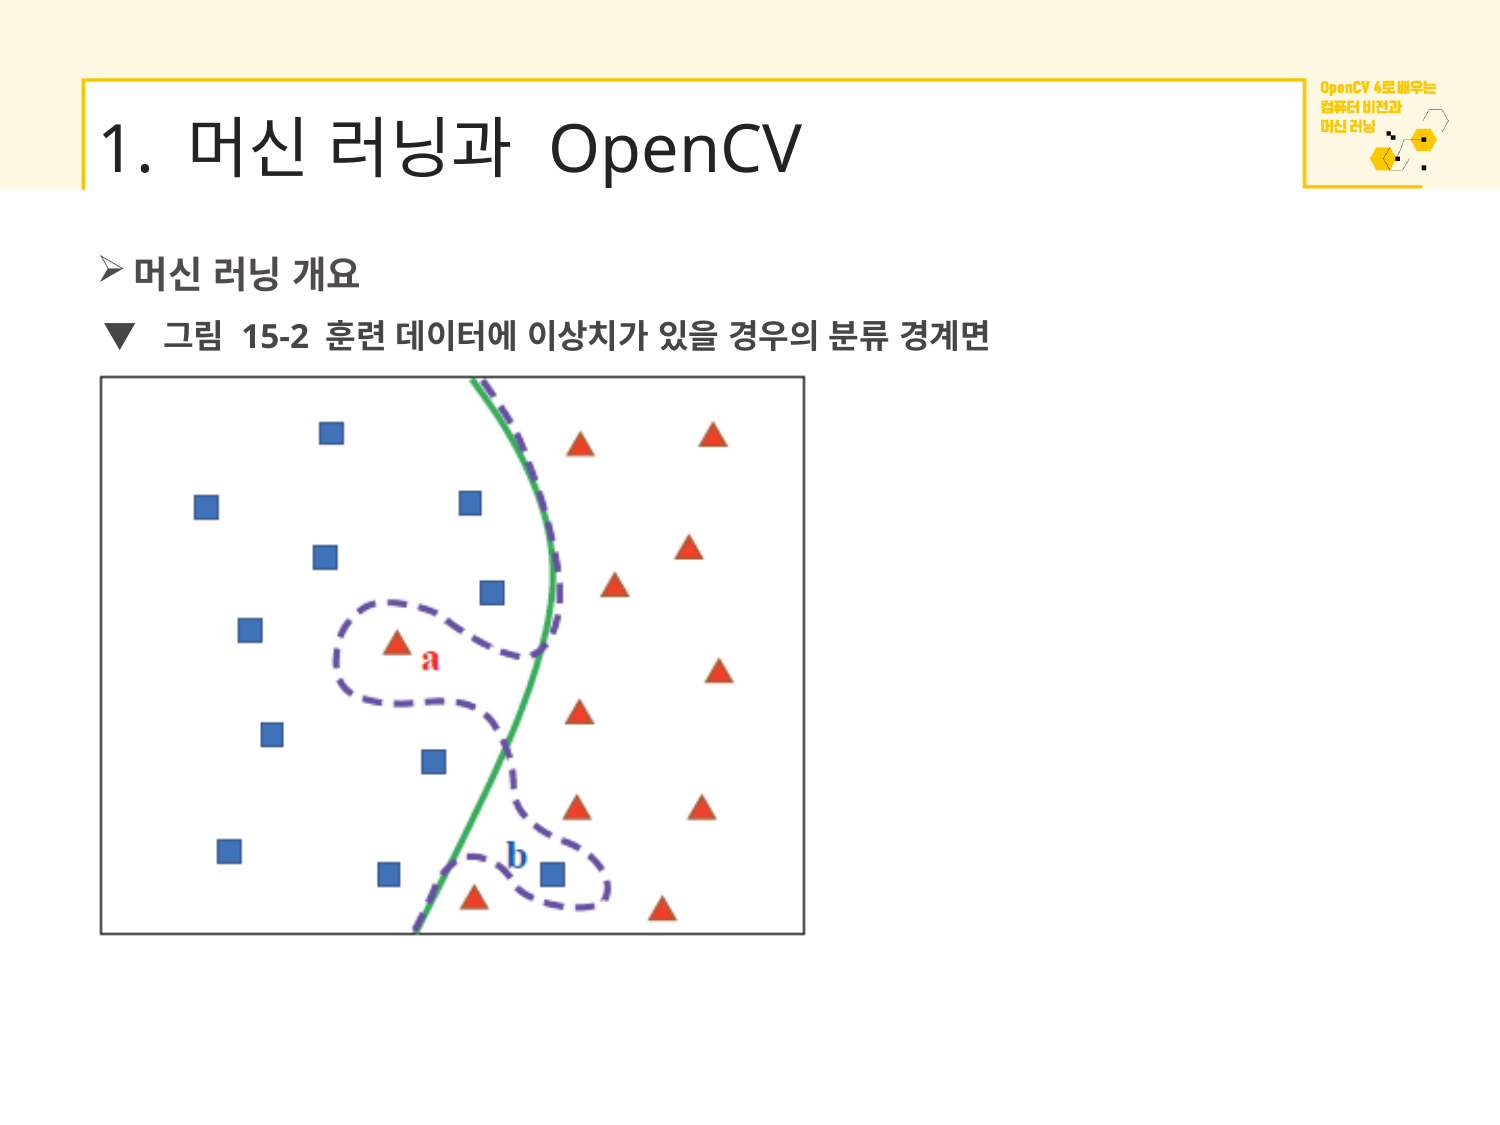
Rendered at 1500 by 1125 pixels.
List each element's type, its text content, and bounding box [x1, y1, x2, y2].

picture [0, 0, 1500, 1125]
title 1. 머신 러닝과 OpenCV [82, 61, 1413, 193]
text_box ▼ 그림 15-2 훈련 데이터에 이상치가 있을 경우의 분류 경계면 [88, 307, 1415, 373]
list 머신 러닝 개요 [81, 239, 1412, 1054]
